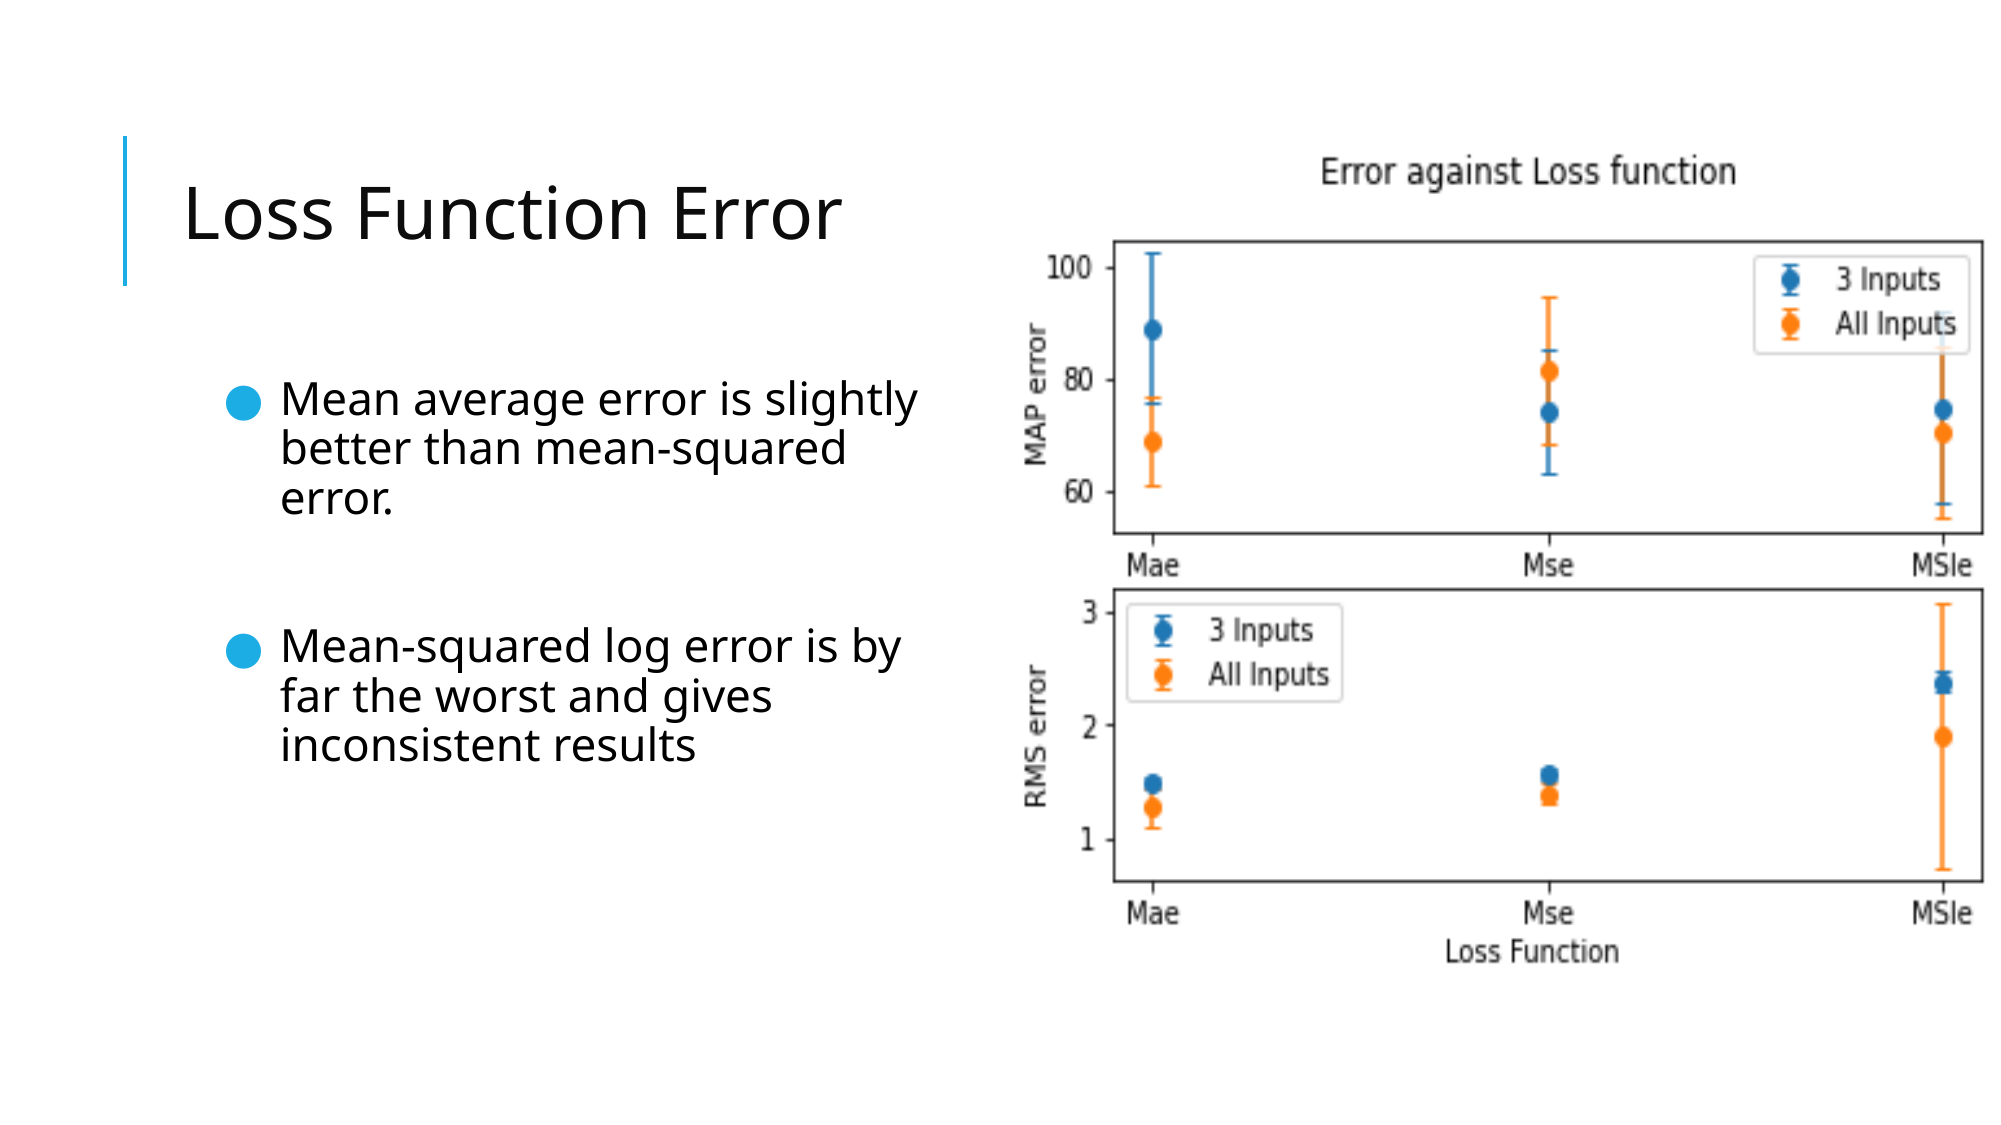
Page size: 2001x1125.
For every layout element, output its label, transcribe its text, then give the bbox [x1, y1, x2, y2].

picture [1010, 135, 2000, 990]
title Loss Function Error [168, 96, 920, 342]
list Mean average error is slightly better than mean-squared error. Mean-squared log error is by far the worst and gives inconsistent results [197, 368, 933, 1029]
